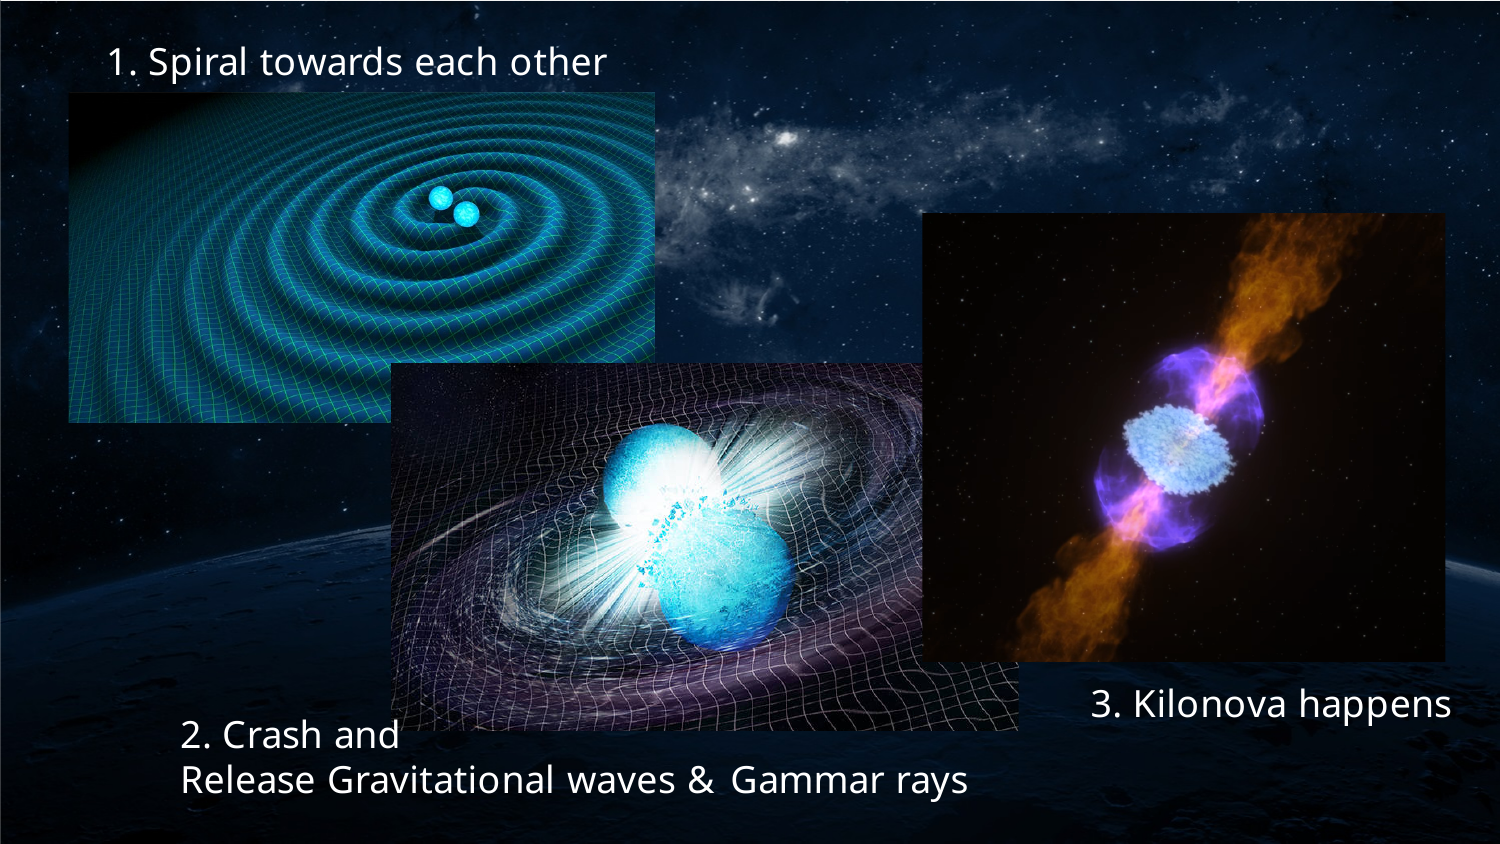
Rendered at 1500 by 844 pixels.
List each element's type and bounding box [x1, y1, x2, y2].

text_box [0, 0, 1500, 844]
